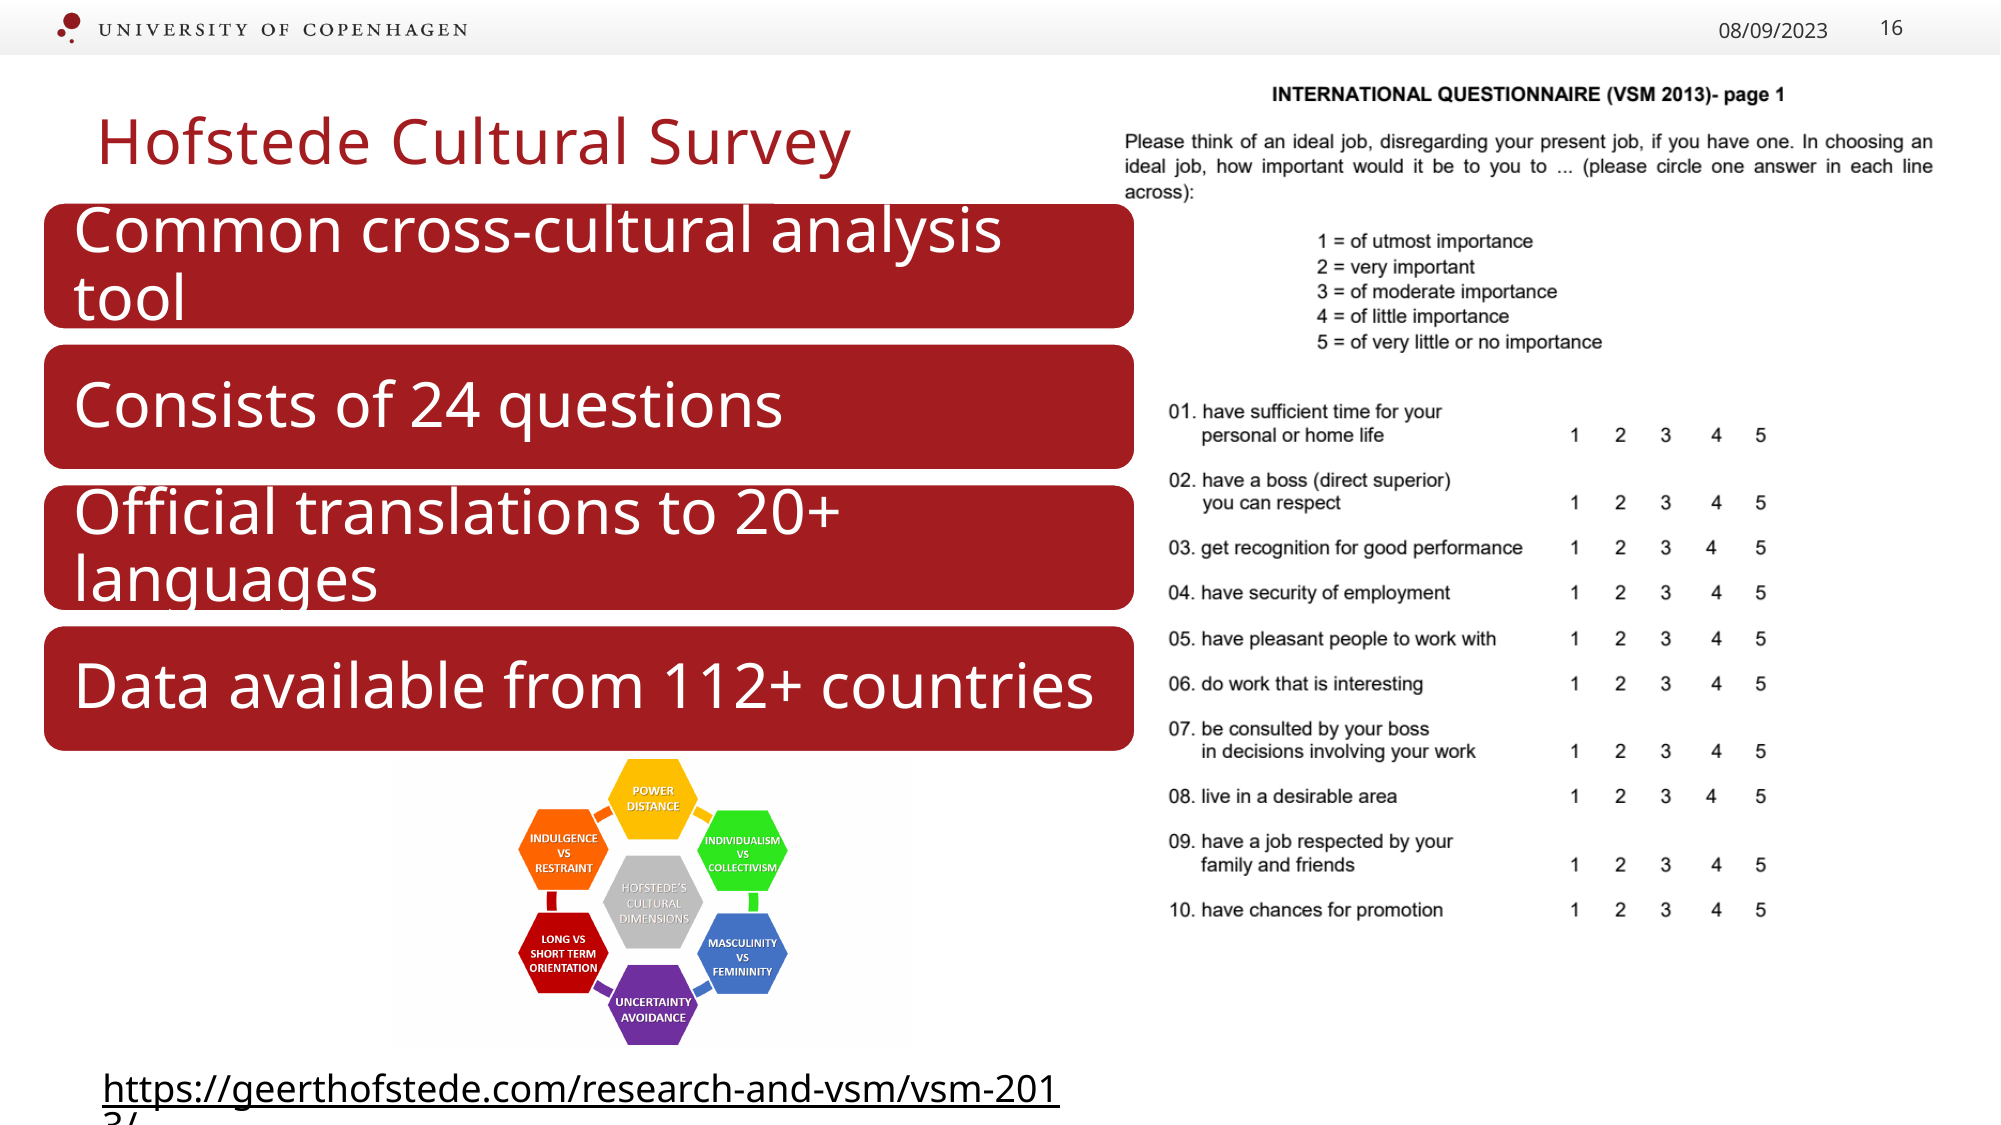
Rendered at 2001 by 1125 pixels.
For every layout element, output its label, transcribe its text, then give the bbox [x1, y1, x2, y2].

text_box https://geerthofstede.com/research-and-vsm/vsm-2013/ [87, 1057, 1088, 1125]
picture [392, 757, 912, 1049]
slide_number 16 [1840, 14, 1904, 43]
title Hofstede Cultural Survey [96, 101, 1112, 197]
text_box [42, 197, 1136, 757]
picture [1112, 70, 2000, 953]
picture [92, 15, 475, 42]
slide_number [1694, 14, 1829, 43]
